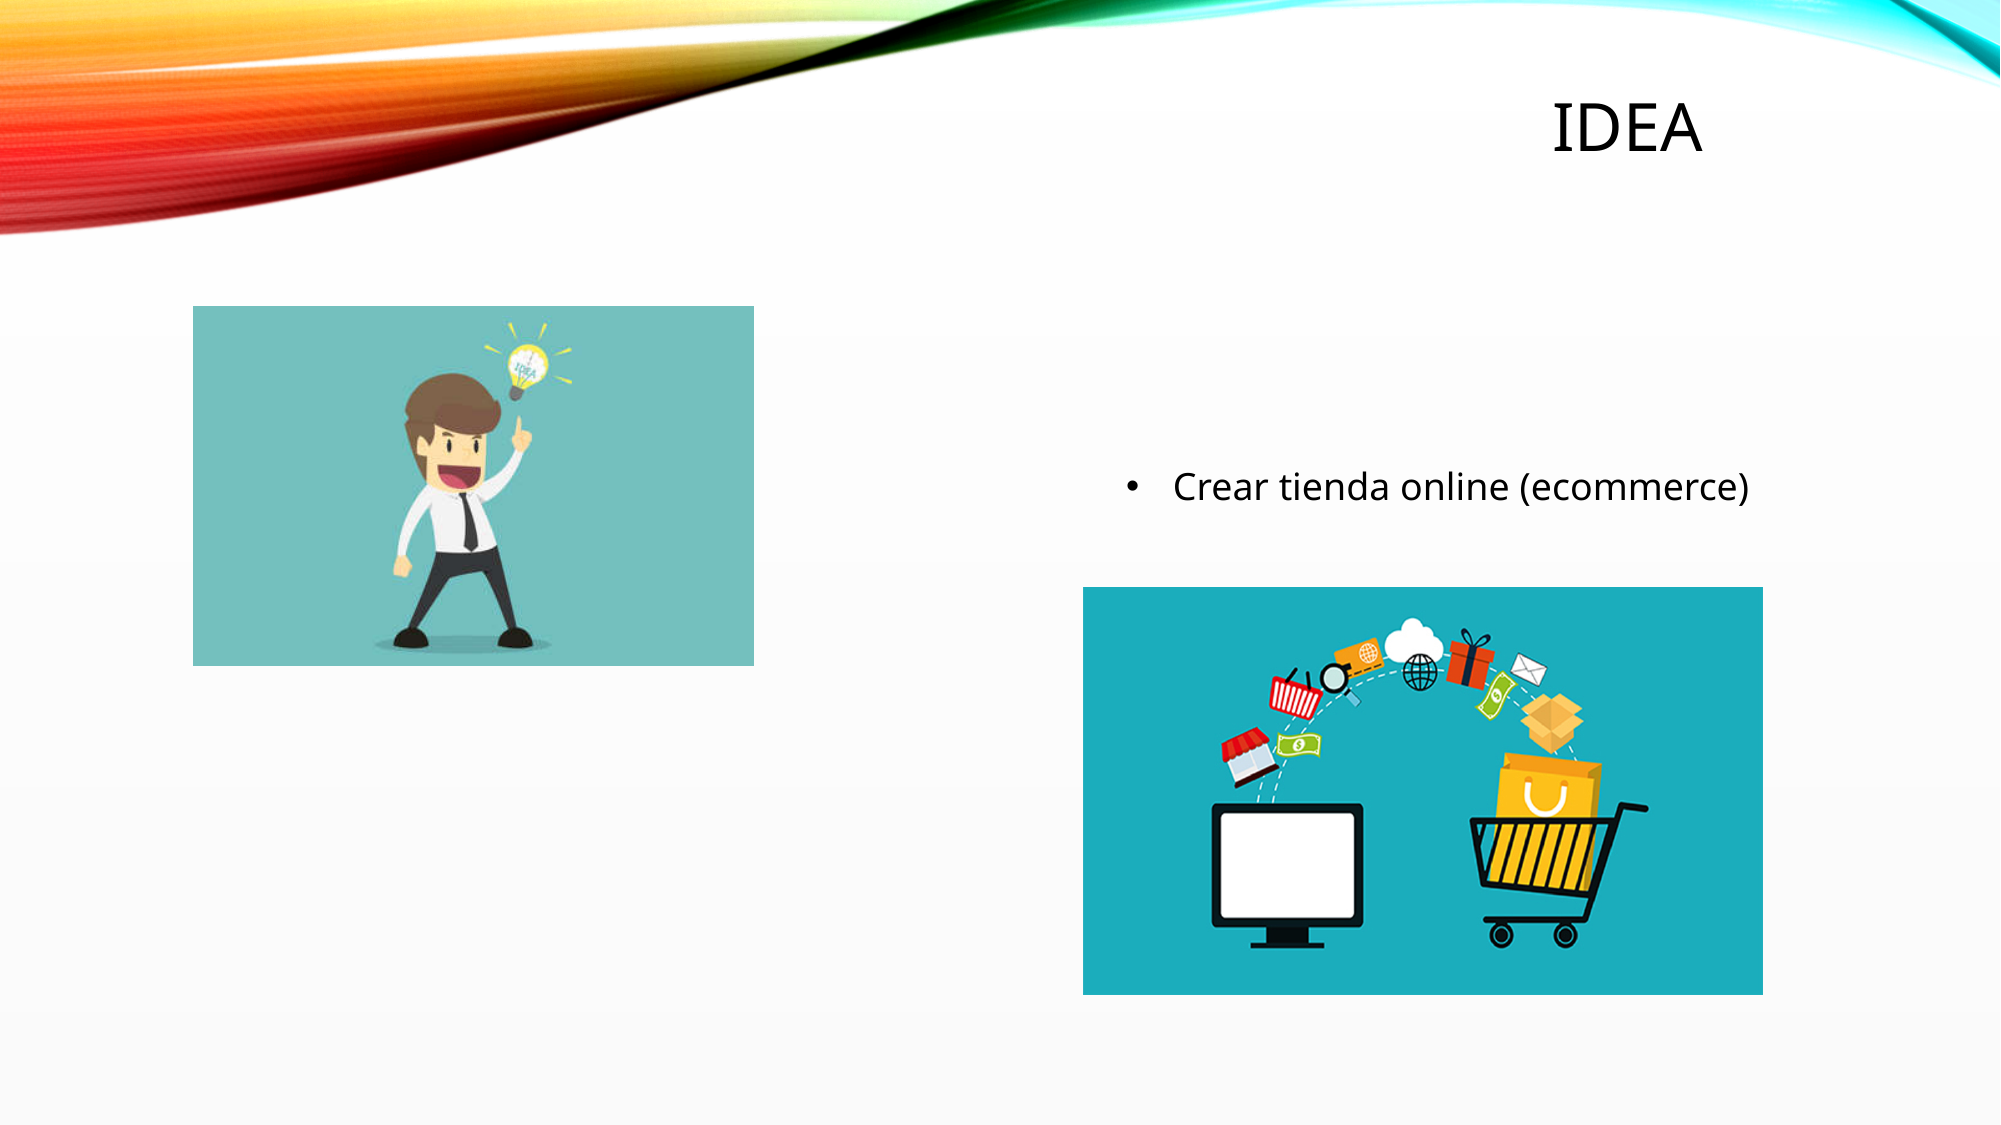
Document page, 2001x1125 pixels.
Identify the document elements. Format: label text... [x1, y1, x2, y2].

picture [0, 0, 2000, 237]
picture [193, 305, 755, 667]
title Idea [1354, 70, 1719, 190]
text_box Crear tienda online (ecommerce) [1111, 455, 1936, 516]
picture [1083, 587, 1764, 996]
